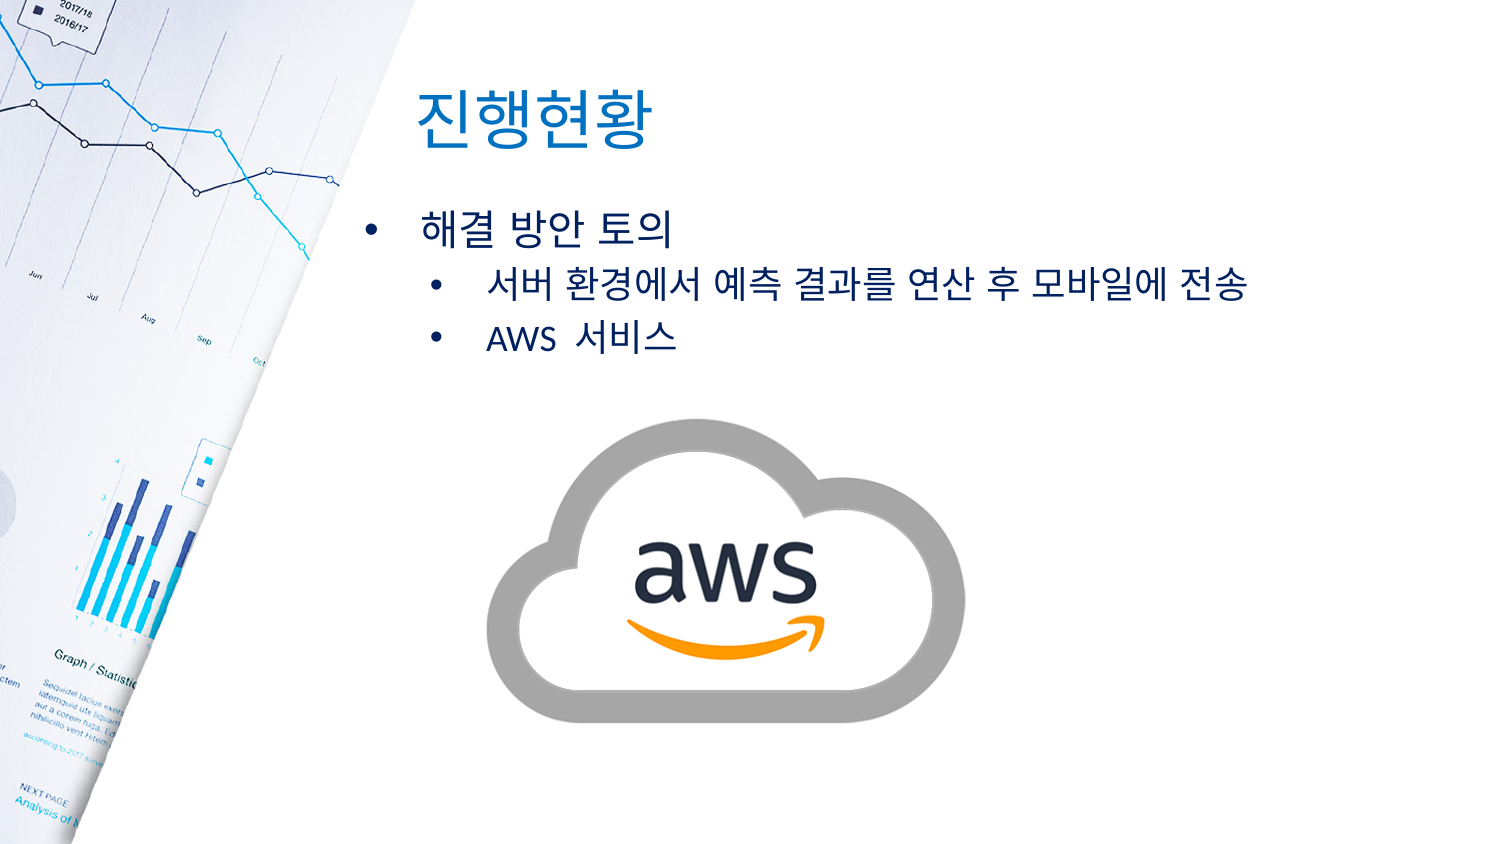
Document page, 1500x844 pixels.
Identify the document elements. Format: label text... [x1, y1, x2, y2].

picture [0, 0, 1500, 844]
list 해결 방안 토의 서버 환경에서 예측 결과를 연산 후 모바일에 전송 AWS 서비스 [349, 196, 1427, 748]
title 진행현황 [399, 71, 1427, 166]
